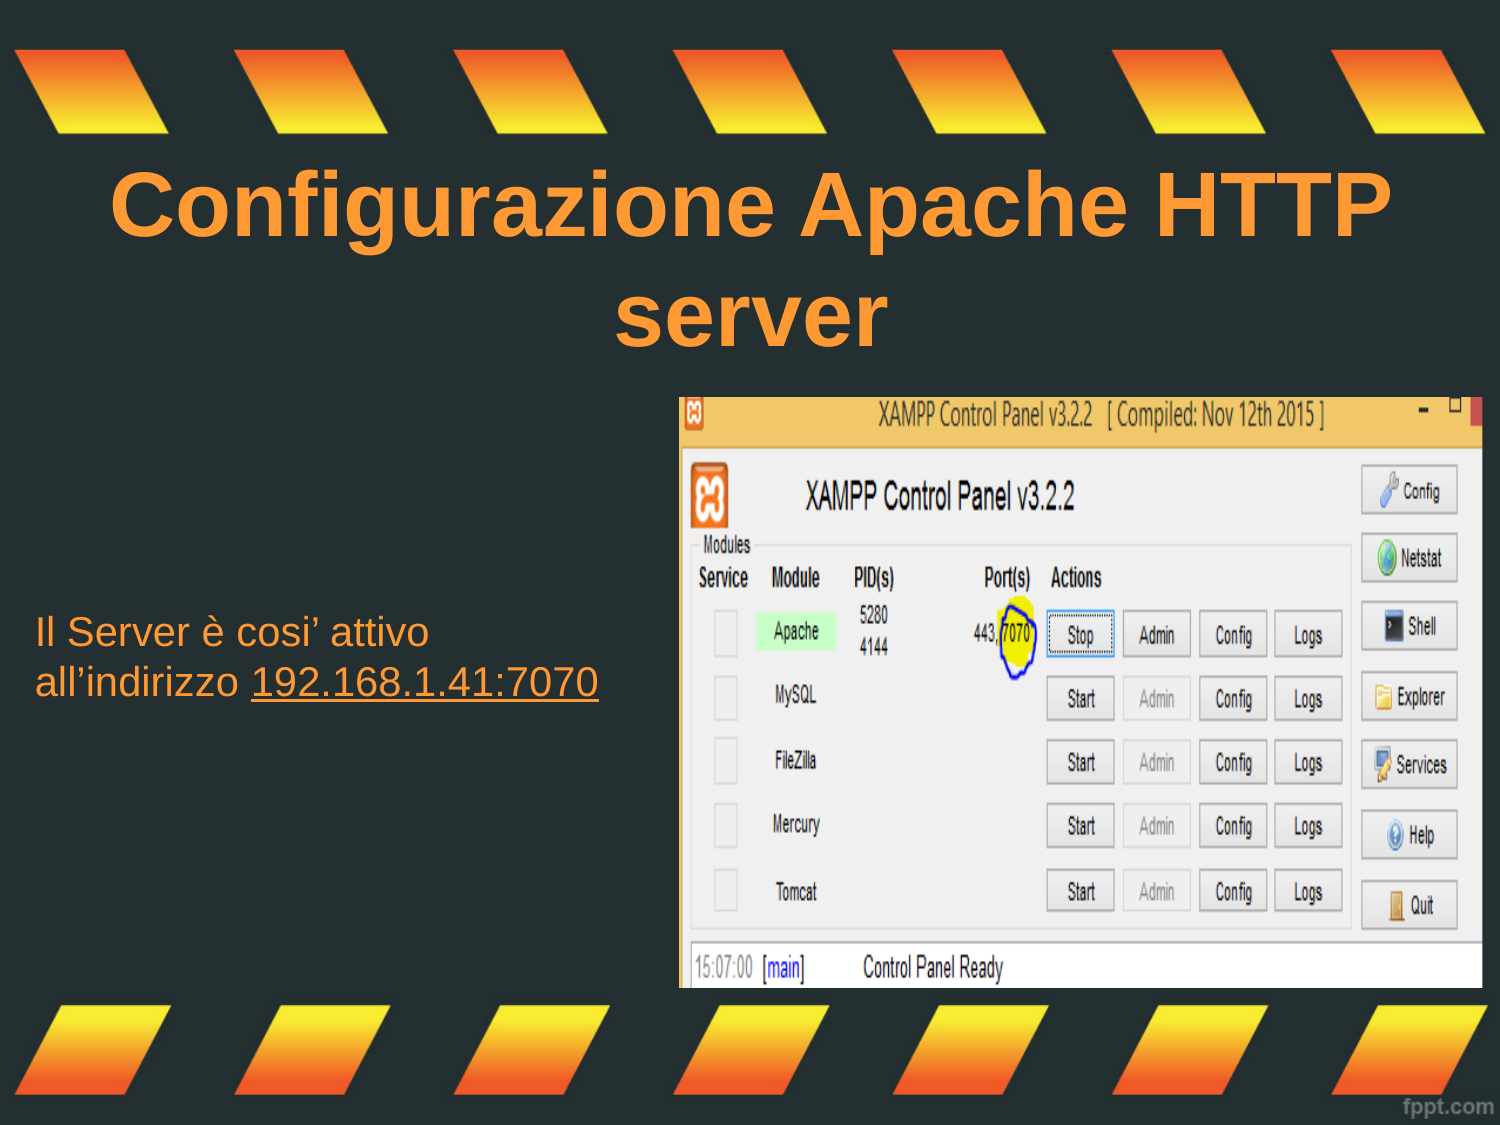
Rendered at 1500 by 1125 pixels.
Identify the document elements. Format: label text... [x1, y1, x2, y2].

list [678, 396, 1483, 988]
text_box Il Server è cosi’ attivo all’indirizzo 192.168.1.41:7070 [20, 597, 614, 713]
picture [0, 0, 1500, 1125]
title Configurazione Apache HTTP server [76, 160, 1427, 349]
